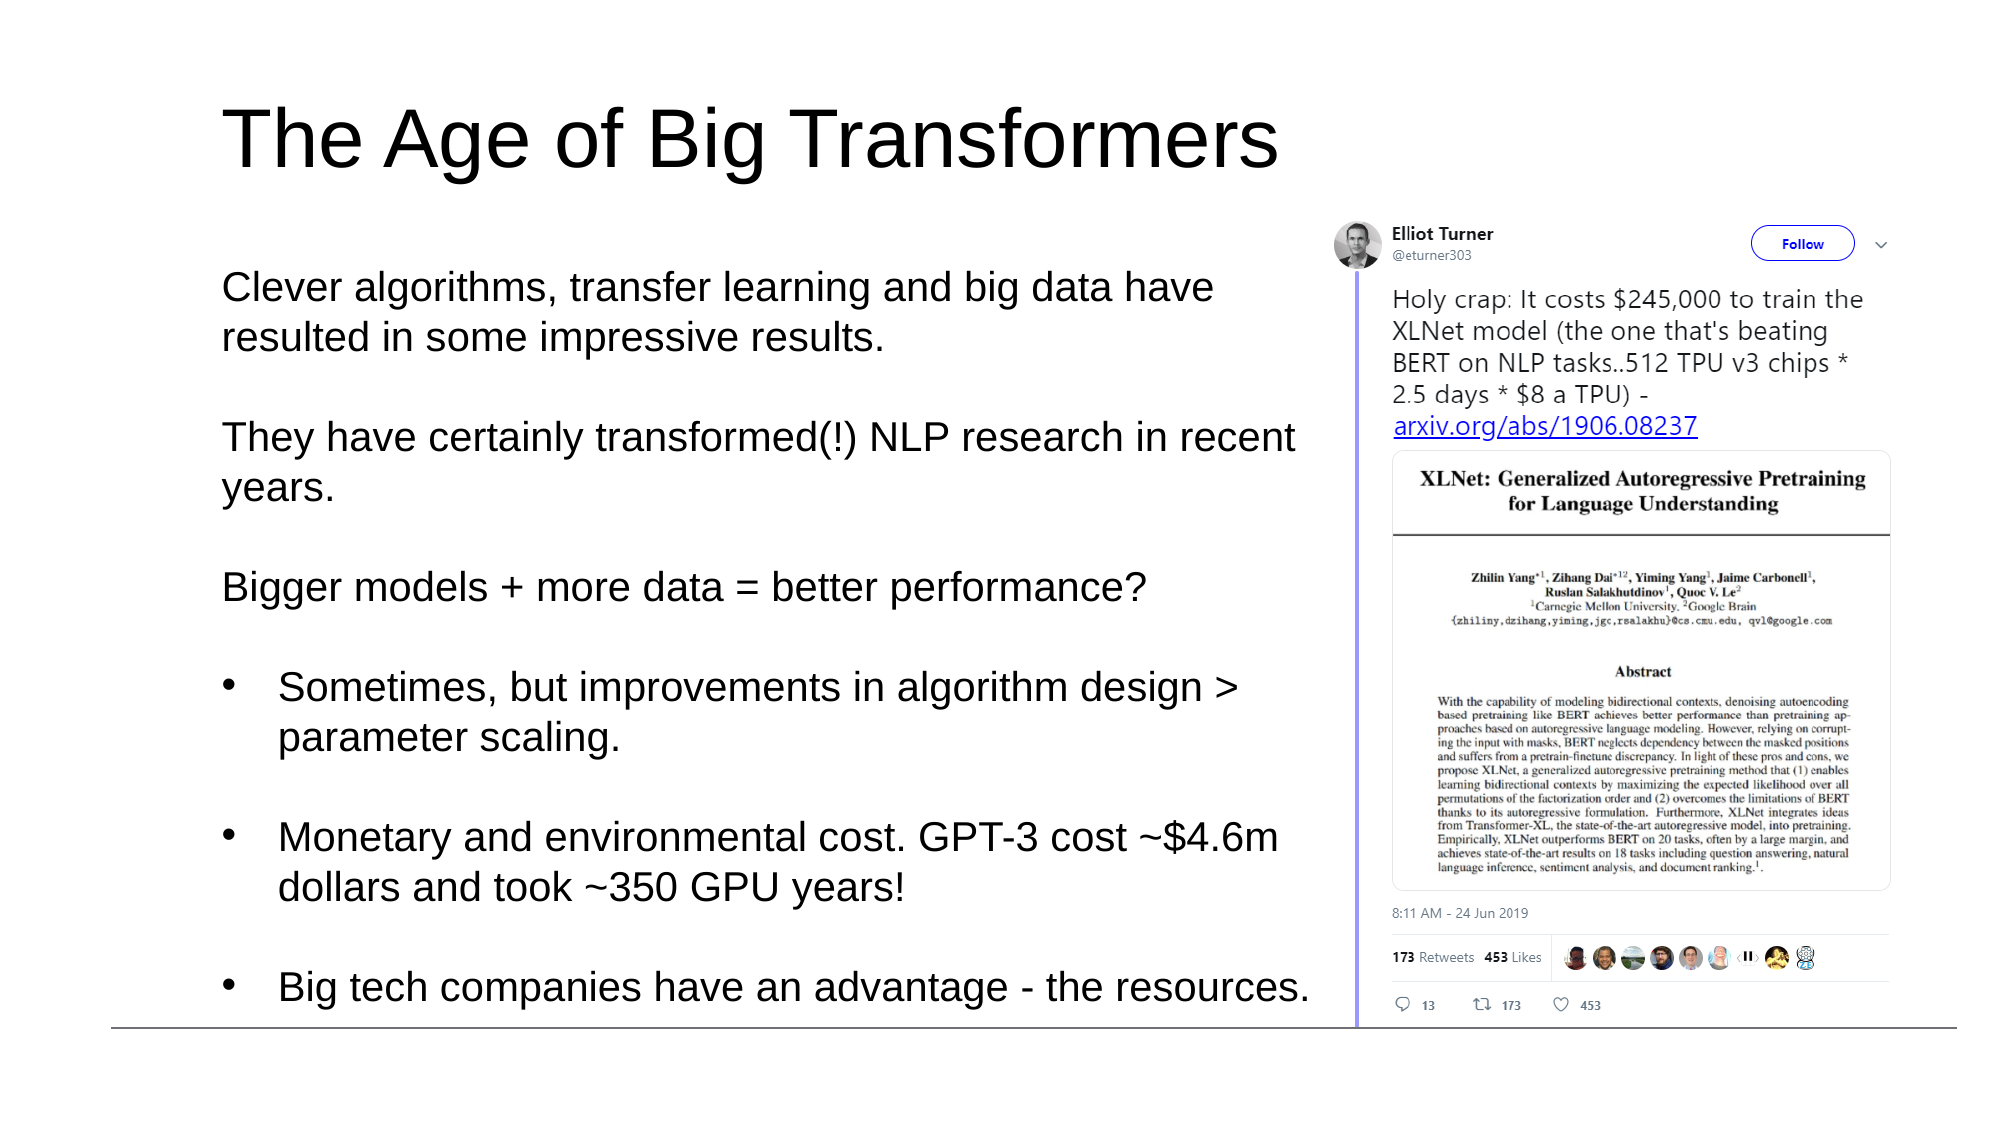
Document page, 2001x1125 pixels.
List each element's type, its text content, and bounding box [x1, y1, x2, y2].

text_box The Age of Big Transformers [206, 76, 1913, 192]
picture [1308, 192, 1913, 1027]
text_box Clever algorithms, transfer learning and big data have resulted in some impressive results. They have certainly transformed(!) NLP research in recent years. Bigger models + more data = better performance? Sometimes, but improvements in algorithm design > parameter scaling. Monetary and environmental cost. GPT-3 cost ~$4.6m dollars and took ~350 GPU years! Big tech companies have an advantage - the resources. [206, 251, 1308, 1017]
